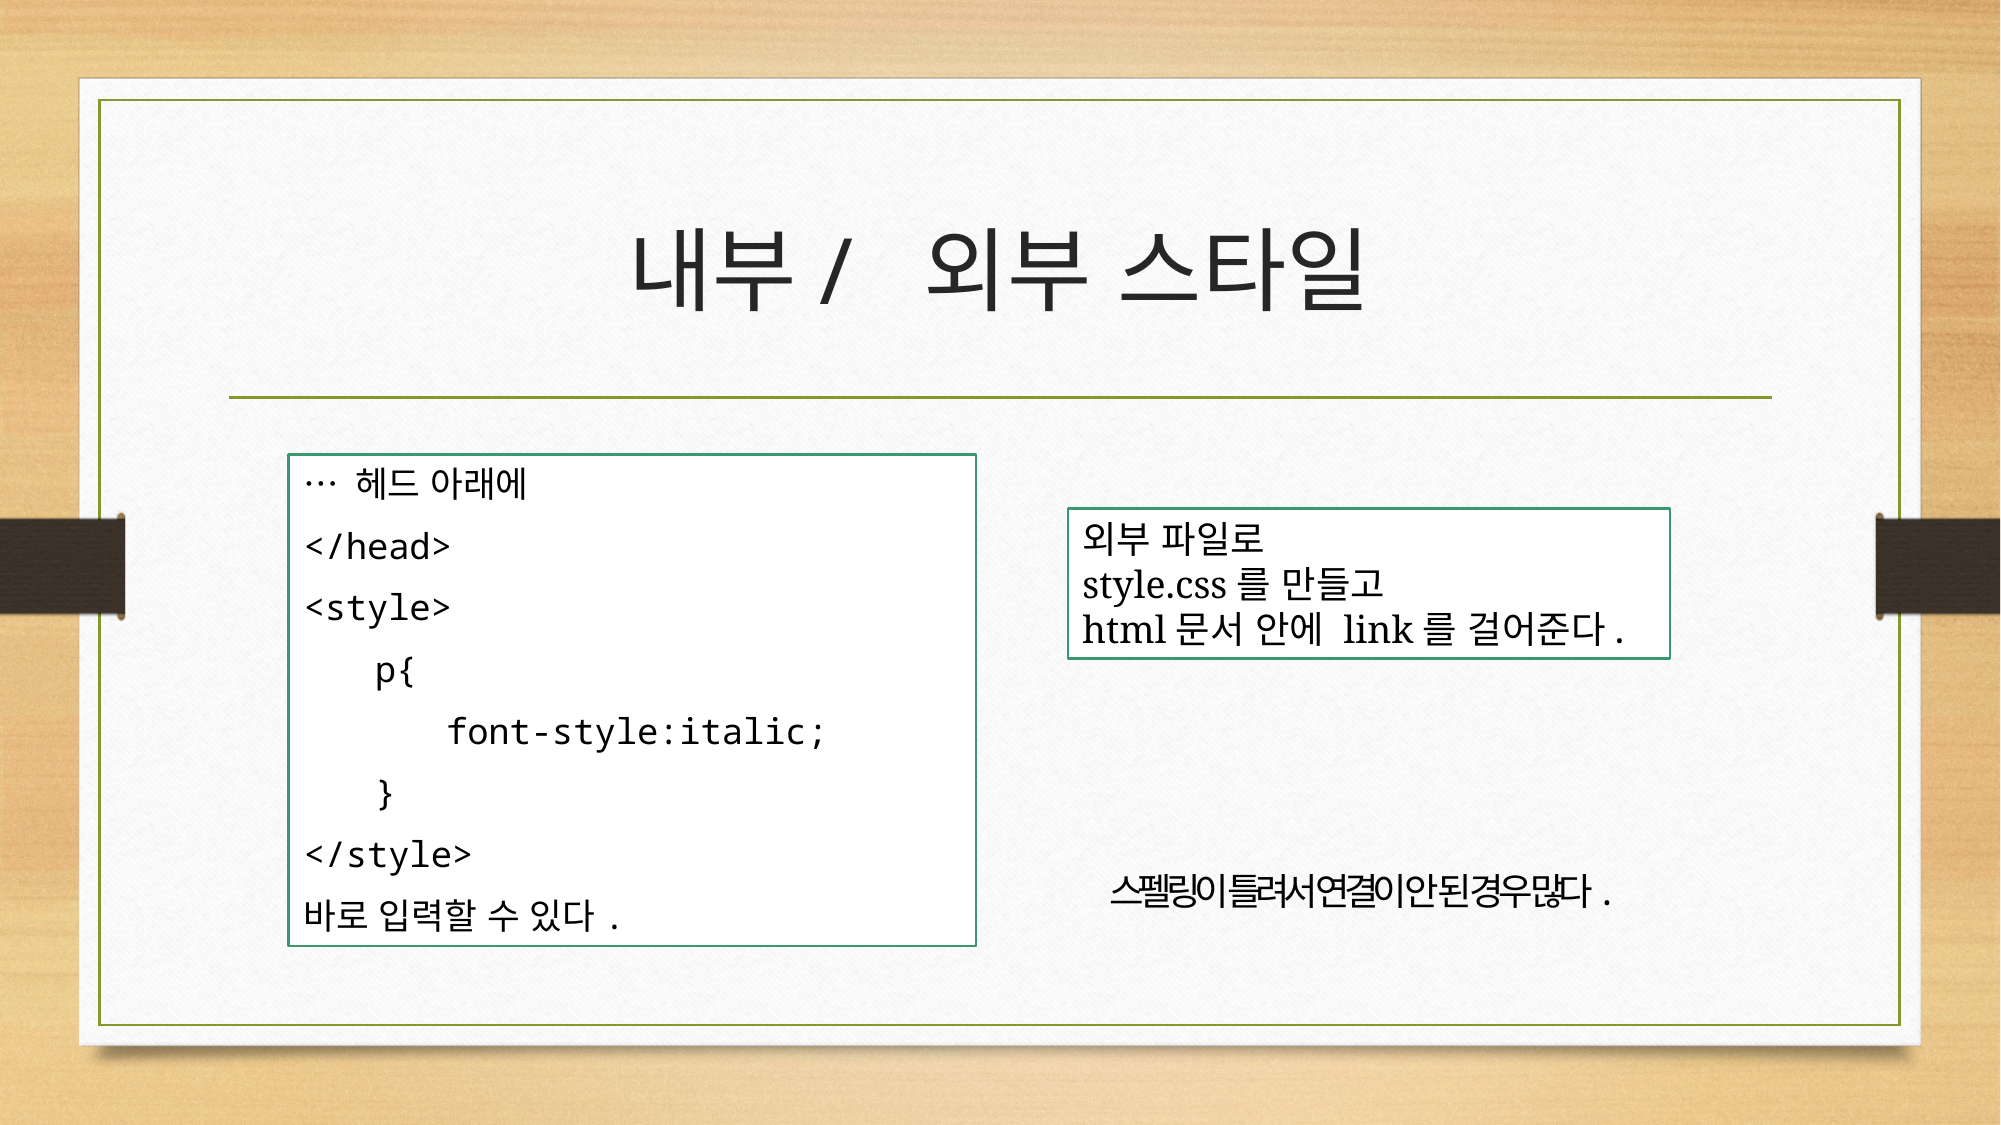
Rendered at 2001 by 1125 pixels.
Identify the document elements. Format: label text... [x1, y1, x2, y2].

picture [0, 0, 2001, 1125]
text_box 스펠링이 틀려서 연결이 안 된 경우 많다. [1095, 860, 1788, 921]
text_box 외부 파일로 style.css를 만들고 html문서 안에 link를 걸어준다. [1067, 507, 1671, 660]
list … 헤드 아래에 </head> <style> p{ font-style:italic; } </style> 바로 입력할 수 있다. [287, 453, 977, 947]
title 내부/ 외부 스타일 [212, 161, 1788, 375]
